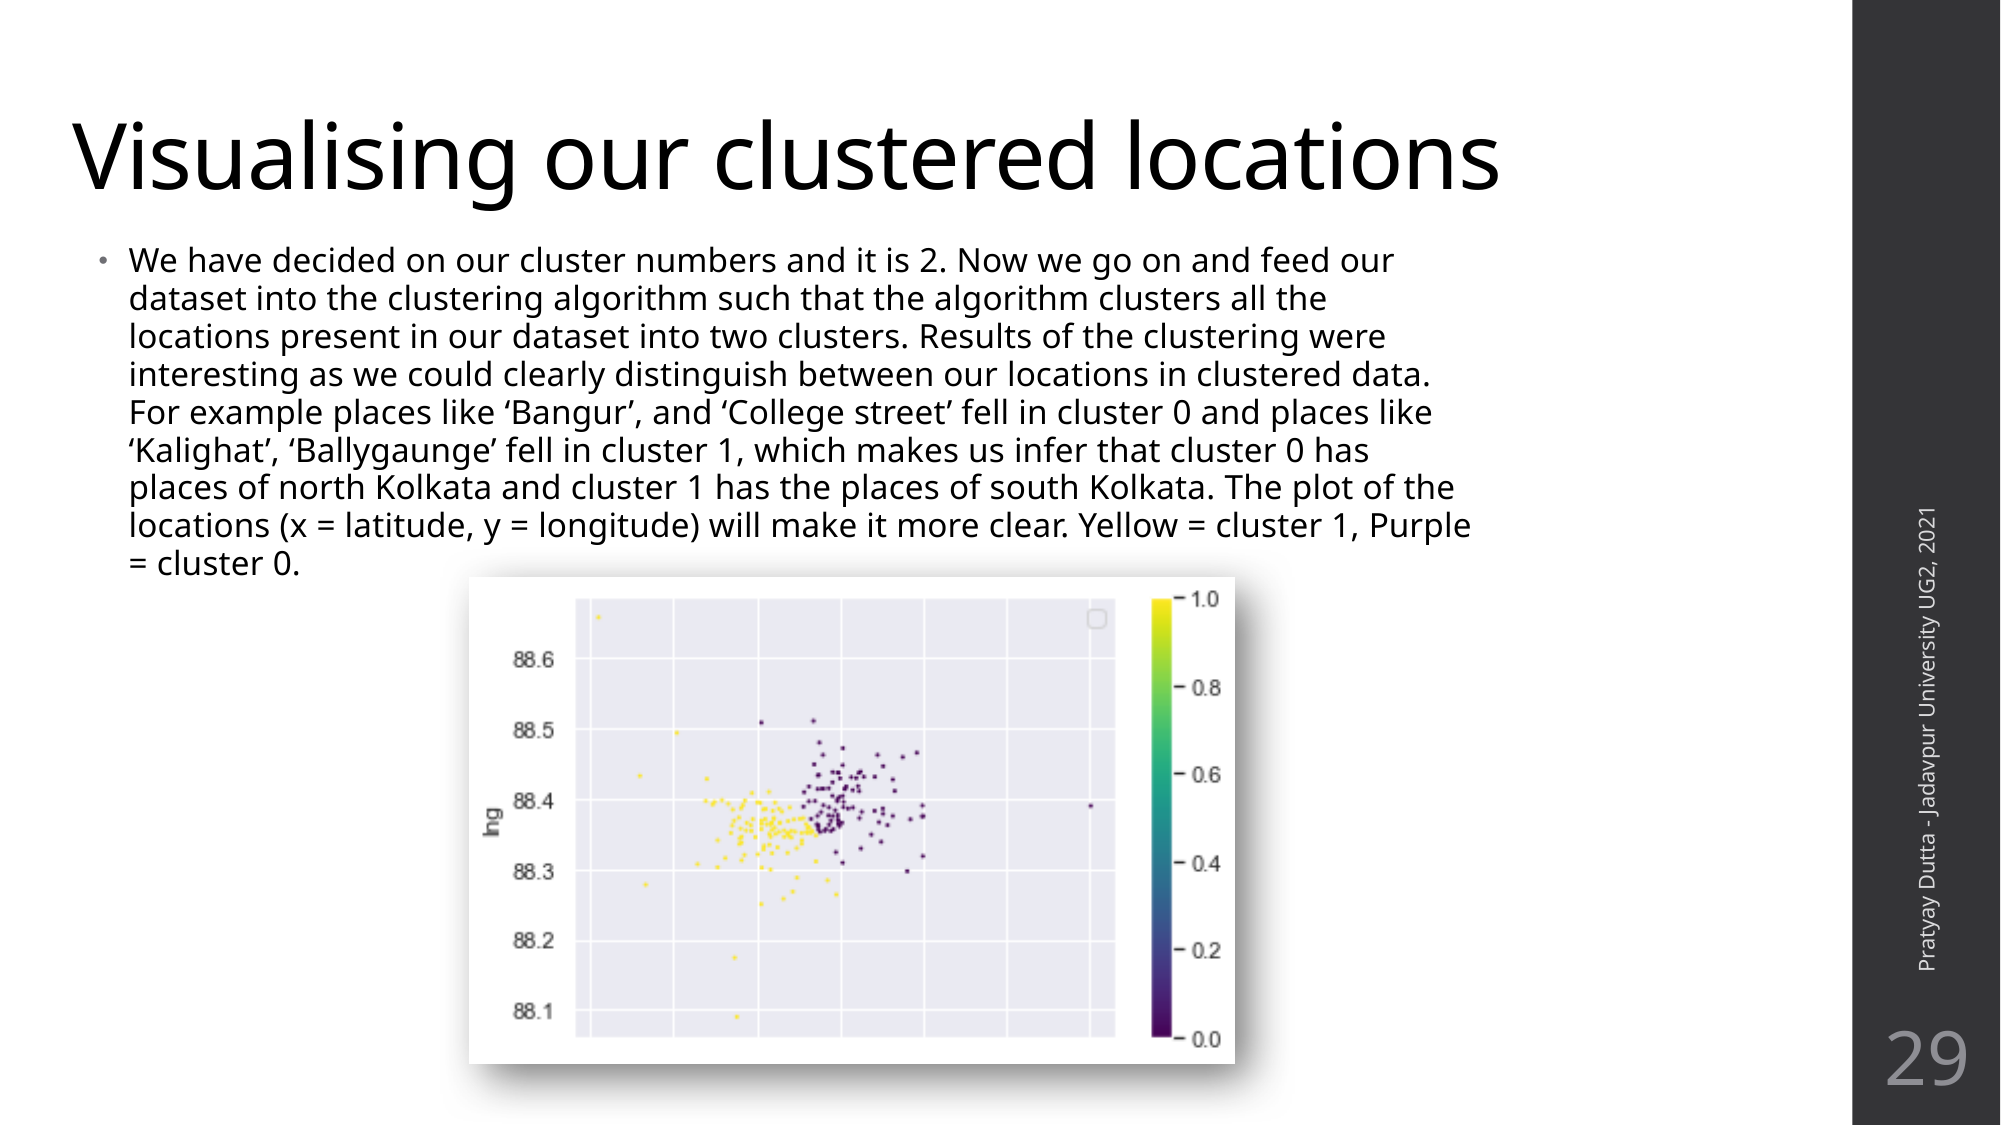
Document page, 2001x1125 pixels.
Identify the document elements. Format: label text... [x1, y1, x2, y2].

footer Pratyay Dutta - Jadavpur University UG2, 2021 [1897, 400, 1958, 988]
slide_number 29 [1852, 1012, 2000, 1110]
picture [469, 577, 1235, 1064]
title Visualising our clustered locations [56, 0, 1647, 218]
list We have decided on our cluster numbers and it is 2. Now we go on and feed our dataset into the clustering algorithm such that the algorithm clusters all the locations present in our dataset into two clusters. Results of the clustering were interesting as we could clearly distinguish between our locations in clustered data. For example places like ‘Bangur’, and ‘College street’ fell in cluster 0 and places like ‘Kalighat’, ‘Ballygaunge’ fell in cluster 1, which makes us infer that cluster 0 has places of north Kolkata and cluster 1 has the places of south Kolkata. The plot of the locations (x = latitude, y = longitude) will make it more clear. Yellow = cluster 1, Purple = cluster 0. [83, 234, 1494, 949]
